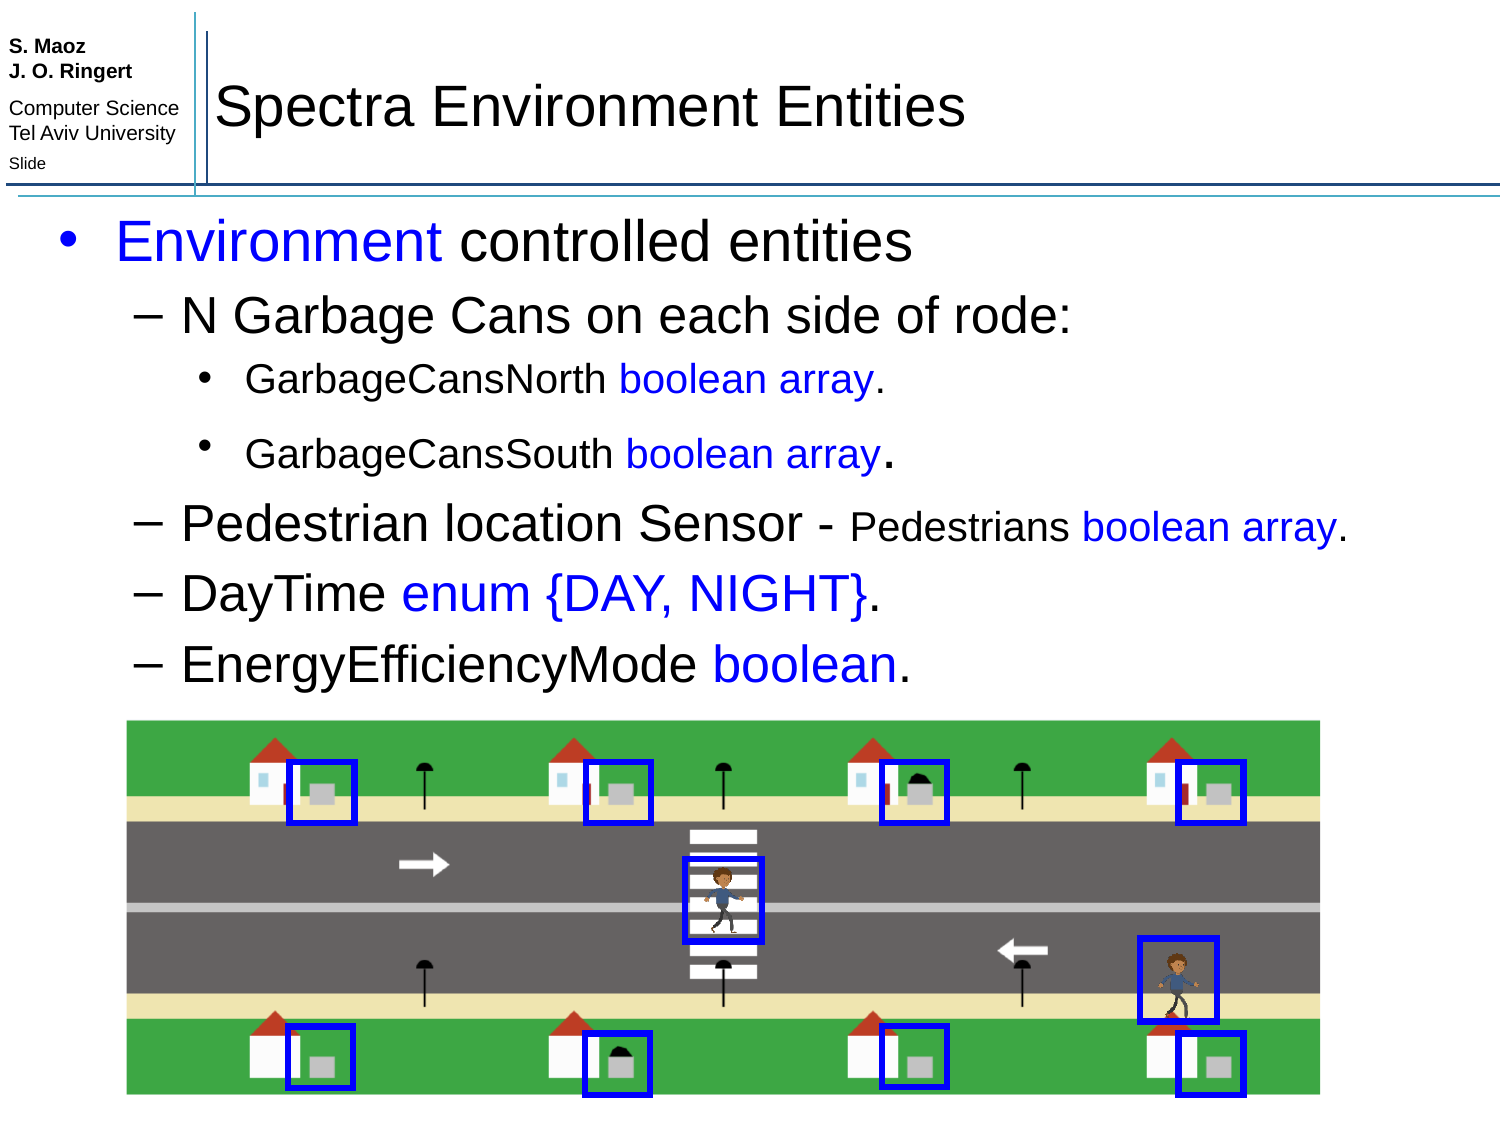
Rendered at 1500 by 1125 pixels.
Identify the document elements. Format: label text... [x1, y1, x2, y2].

list Environment controlled entities N Garbage Cans on each side of rode: GarbageCansNorth boolean array. GarbageCansSouth boolean array. Pedestrian location Sensor - Pedestrians boolean array. DayTime enum {DAY, NIGHT}. EnergyEfficiencyMode boolean. [50, 195, 1397, 1081]
title Spectra Environment Entities [206, 44, 1424, 162]
picture [126, 719, 1321, 1095]
